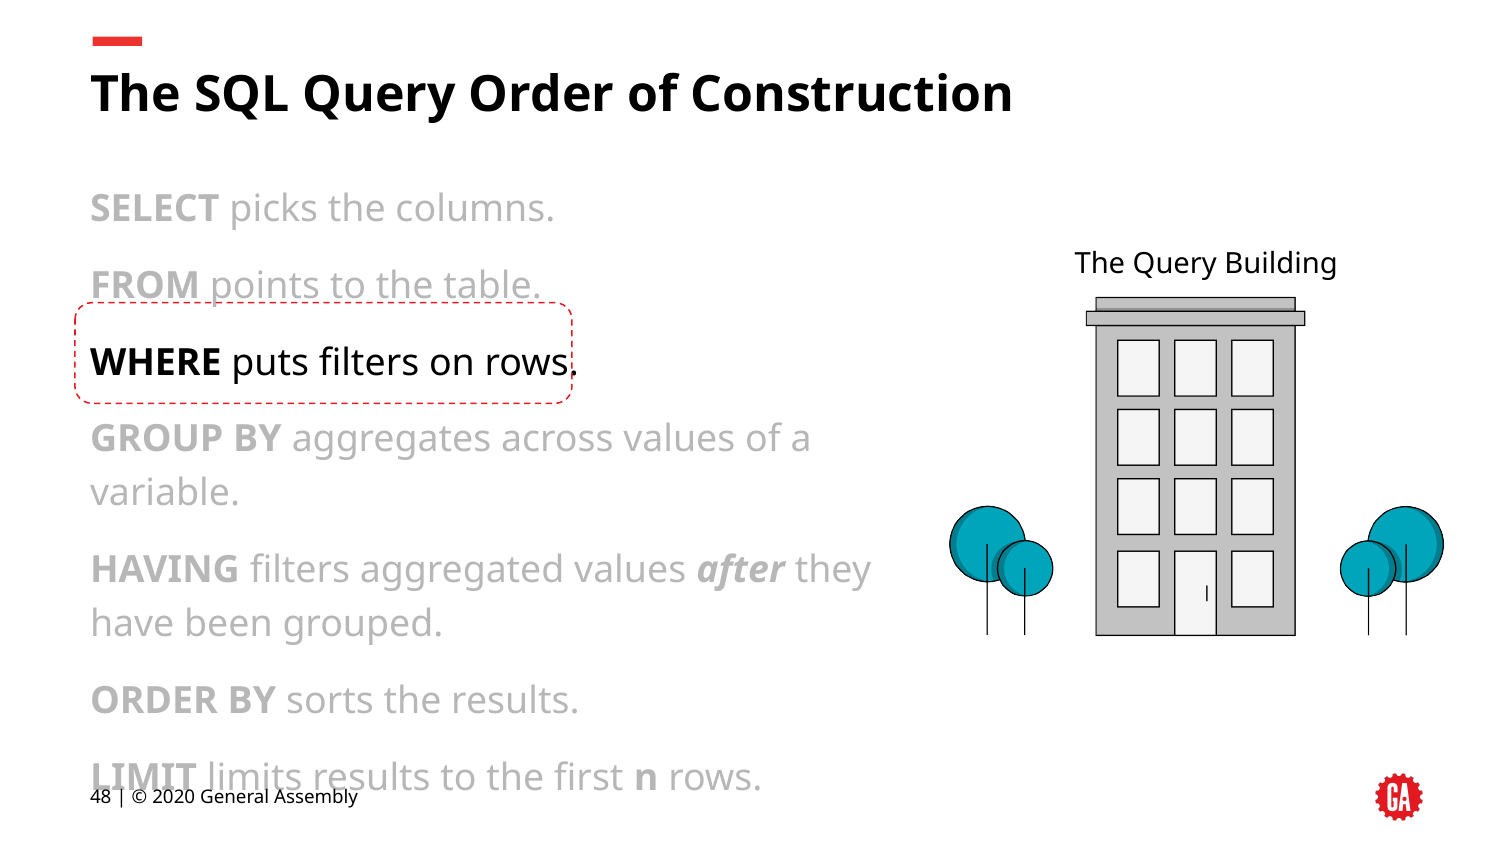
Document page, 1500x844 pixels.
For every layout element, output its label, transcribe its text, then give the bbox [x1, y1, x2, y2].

list SELECT picks the columns. FROM points to the table. WHERE puts filters on rows. GROUP BY aggregates across values of a variable. HAVING filters aggregated values after they have been grouped. ORDER BY sorts the results. LIMIT limits results to the first n rows. [75, 159, 957, 745]
picture [1373, 771, 1425, 823]
text_box [74, 302, 572, 404]
title The SQL Query Order of Construction [75, 46, 1473, 140]
slide_number ‹#› | © 2020 General Assembly [75, 764, 465, 830]
picture [944, 186, 1449, 691]
